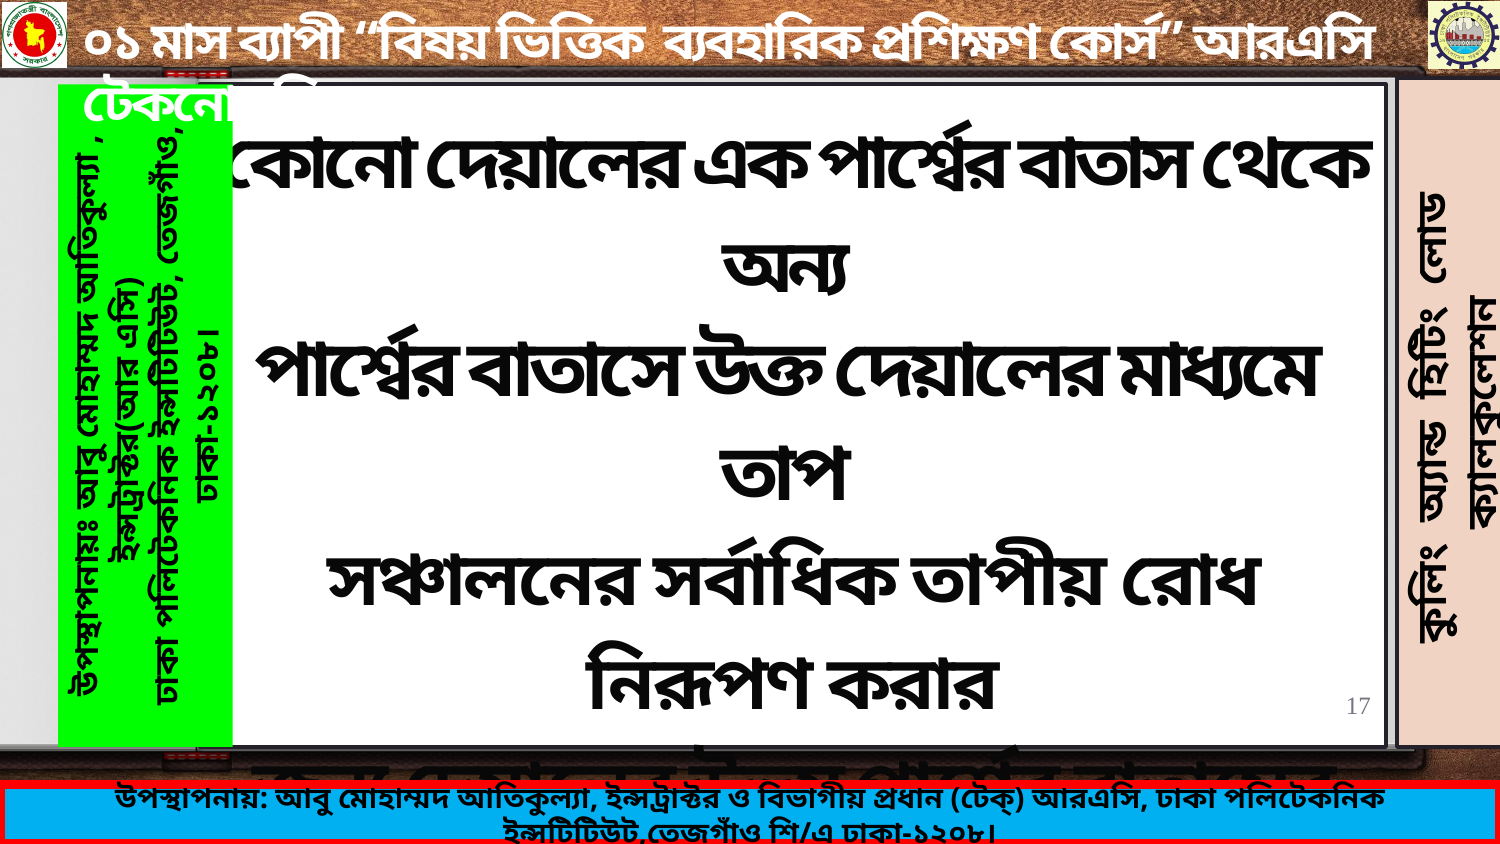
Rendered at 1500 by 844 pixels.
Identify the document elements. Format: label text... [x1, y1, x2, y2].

picture [1428, 0, 1500, 76]
subtitle কোনো দেয়ালের এক পার্শ্বের বাতাস থেকে অন্য পার্শ্বের বাতাসে উক্ত দেয়ালের মাধ্যমে তাপ সঞ্চালনের সর্বাধিক তাপীয় রোধ নিরূপণ করার জন্য দেয়ালের উভয় পার্শ্বের বাতাসের রোধ বিবেচনা করা হয়। যখন কোনো একটি দেয়াল ভিন্ন উপকরণের অনেকগুলো স্তর দ্বারা নির্মিত হয়, [198, 140, 1388, 749]
text_box ০১ মাস ব্যাপী “বিষয় ভিত্তিক ব্যবহারিক প্রশিক্ষণ কোর্স” আরএসি টেকনোলজি। [68, 0, 1427, 140]
text_box উপস্থাপনায়ঃ আবু মোহাম্মদ আতিকুল্যা , ইন্সট্রাক্টর(আর এসি) ঢাকা পলিটেকনিক ইন্সটিটিউট, তেজগাঁও, ঢাকা-১২০৮। [58, 84, 233, 747]
picture [0, 0, 1500, 782]
text_box কুলিং অ্যান্ড ‍হিটিং লোড ক্যালকুলেশন Cooling & Heating Load Calculation [1395, 76, 1500, 749]
text_box উপস্থাপনায়: আবু মোহাম্মদ আতিকুল্যা, ইন্সট্রাক্টর ও বিভাগীয় প্রধান (টেক্) আরএসি, ঢাকা পলিটেকনিক ইন্সটিটিউট,তেজগাঁও শি/এ ঢাকা-১২০৮। [0, 782, 1500, 844]
slide_number 17 [1295, 672, 1386, 737]
